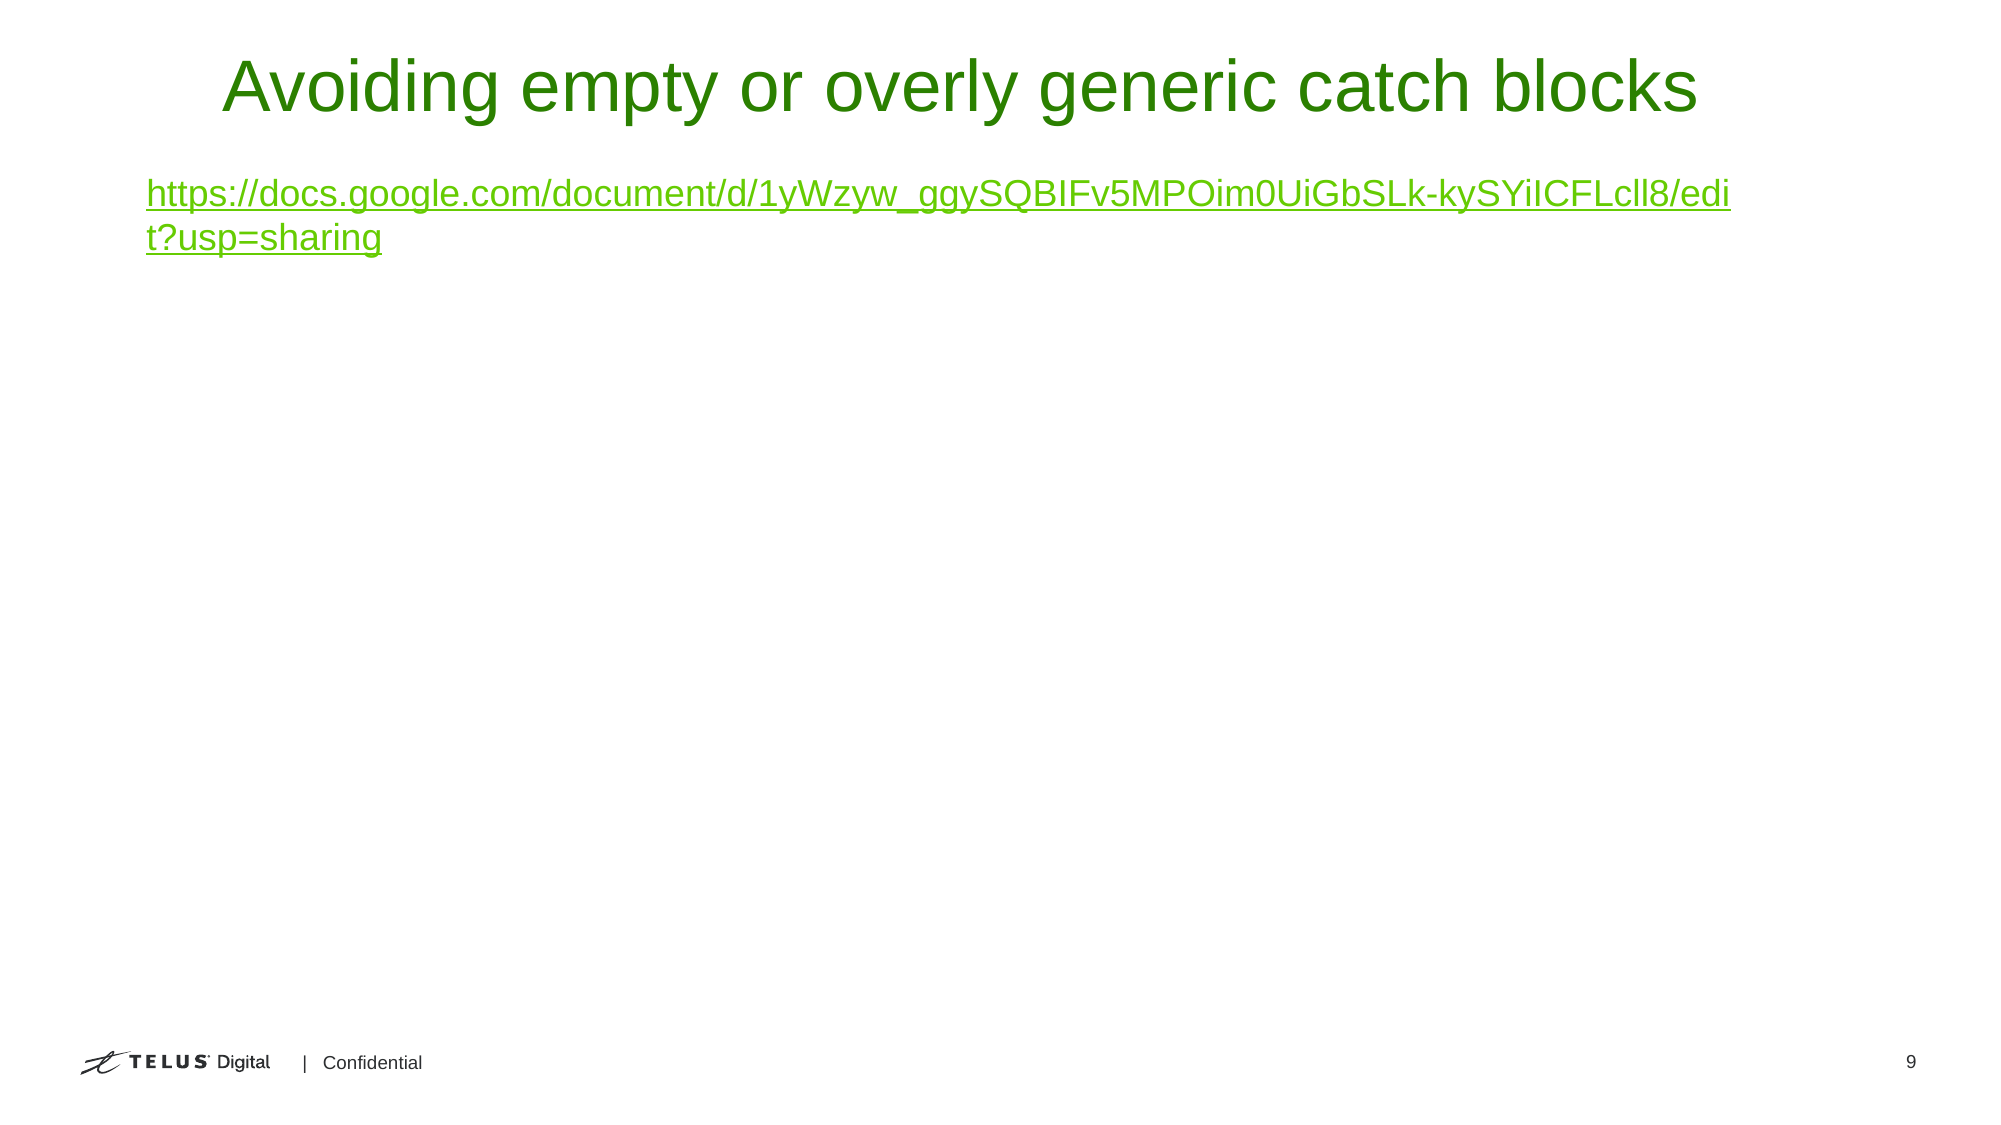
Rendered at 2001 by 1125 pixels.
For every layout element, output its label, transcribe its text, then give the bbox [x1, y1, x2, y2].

list https://docs.google.com/document/d/1yWzyw_ggySQBIFv5MPOim0UiGbSLk-kySYiICFLcll8/edit?usp=sharing [68, 162, 1742, 1024]
title Avoiding empty or overly generic catch blocks [68, 48, 1834, 136]
